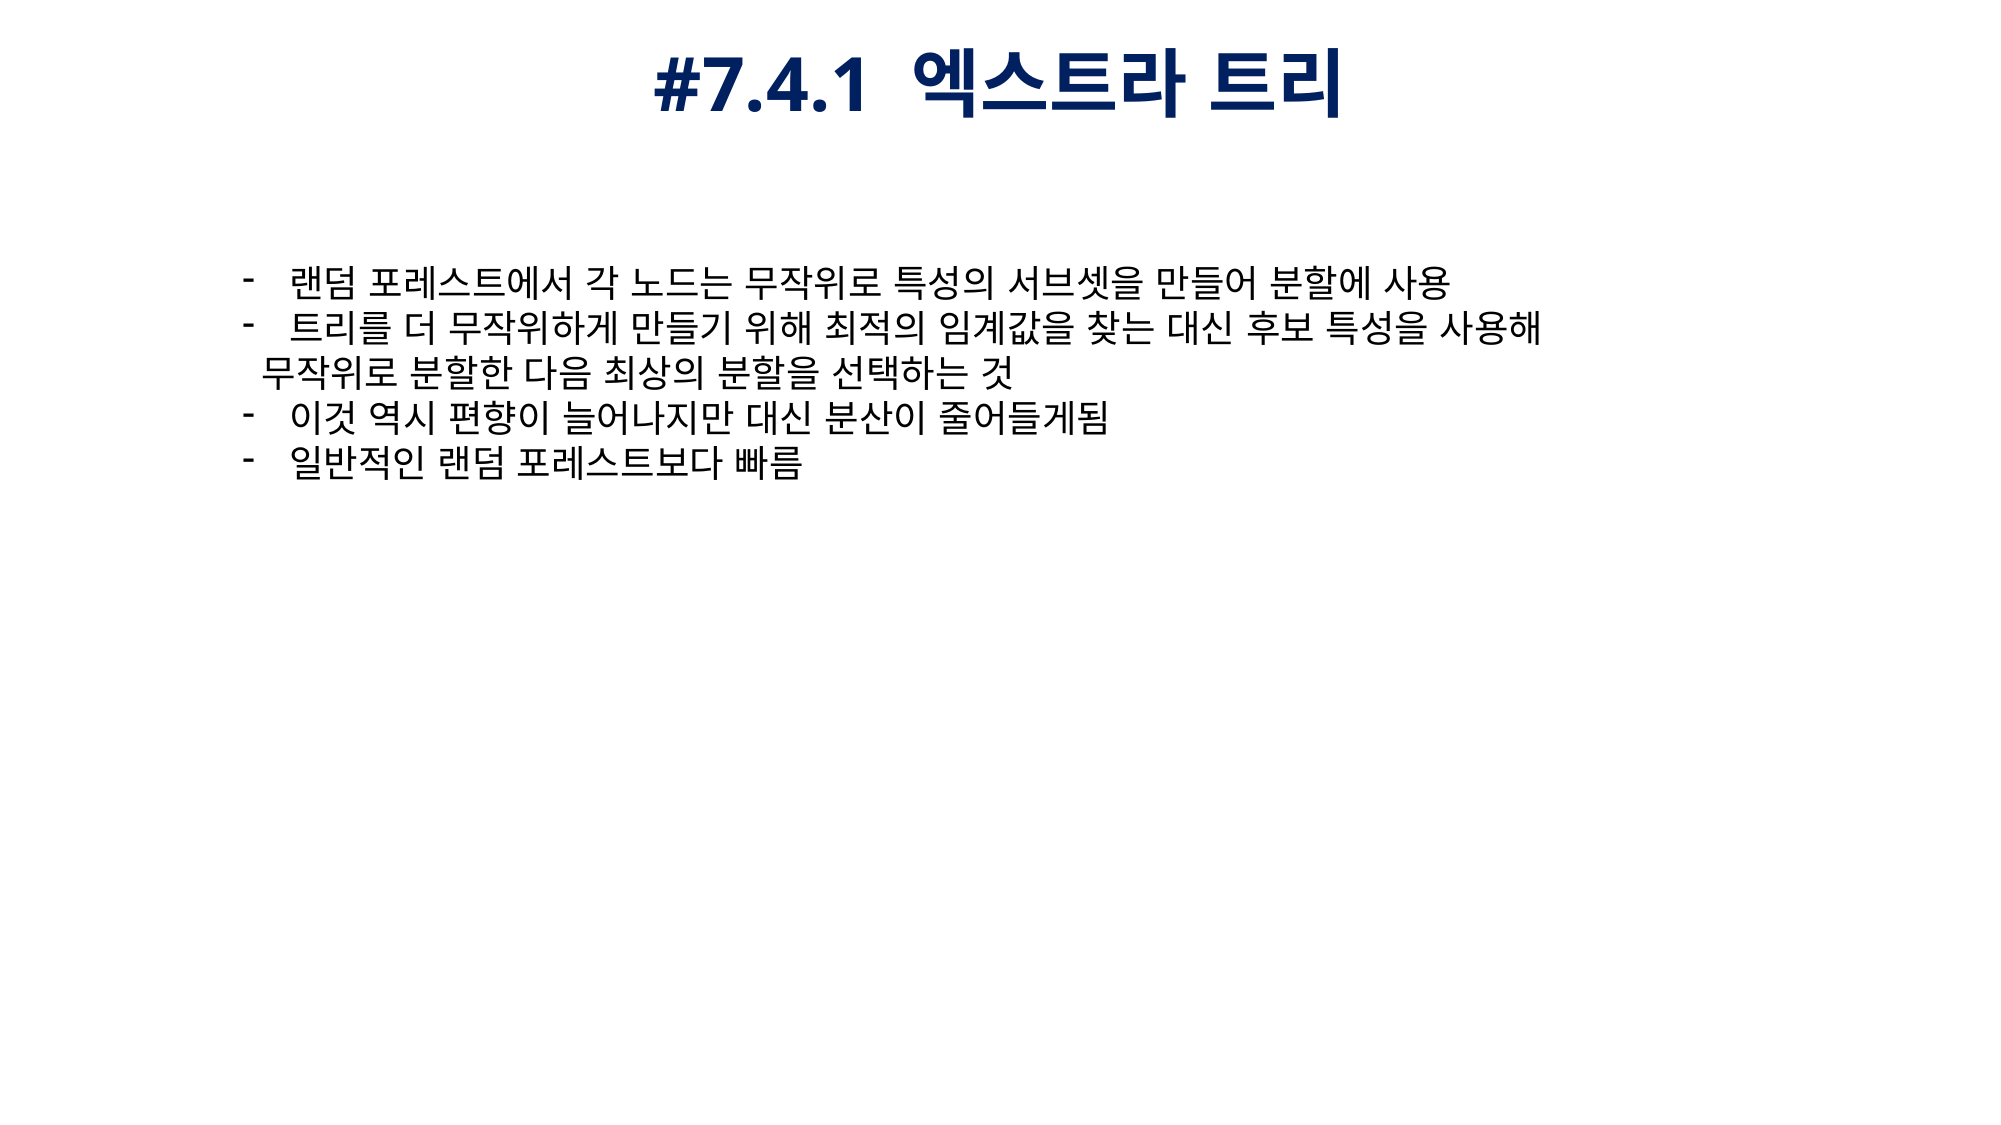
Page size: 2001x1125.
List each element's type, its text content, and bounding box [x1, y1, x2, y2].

text_box #7.4.1 엑스트라 트리 [0, 12, 2000, 163]
text_box 랜덤 포레스트에서 각 노드는 무작위로 특성의 서브셋을 만들어 분할에 사용 트리를 더 무작위하게 만들기 위해 최적의 임계값을 찾는 대신 후보 특성을 사용해 무작위로 분할한 다음 최상의 분할을 선택하는 것 이것 역시 편향이 늘어나지만 대신 분산이 줄어들게됨 일반적인 랜덤 포레스트보다 빠름 [227, 252, 1569, 537]
